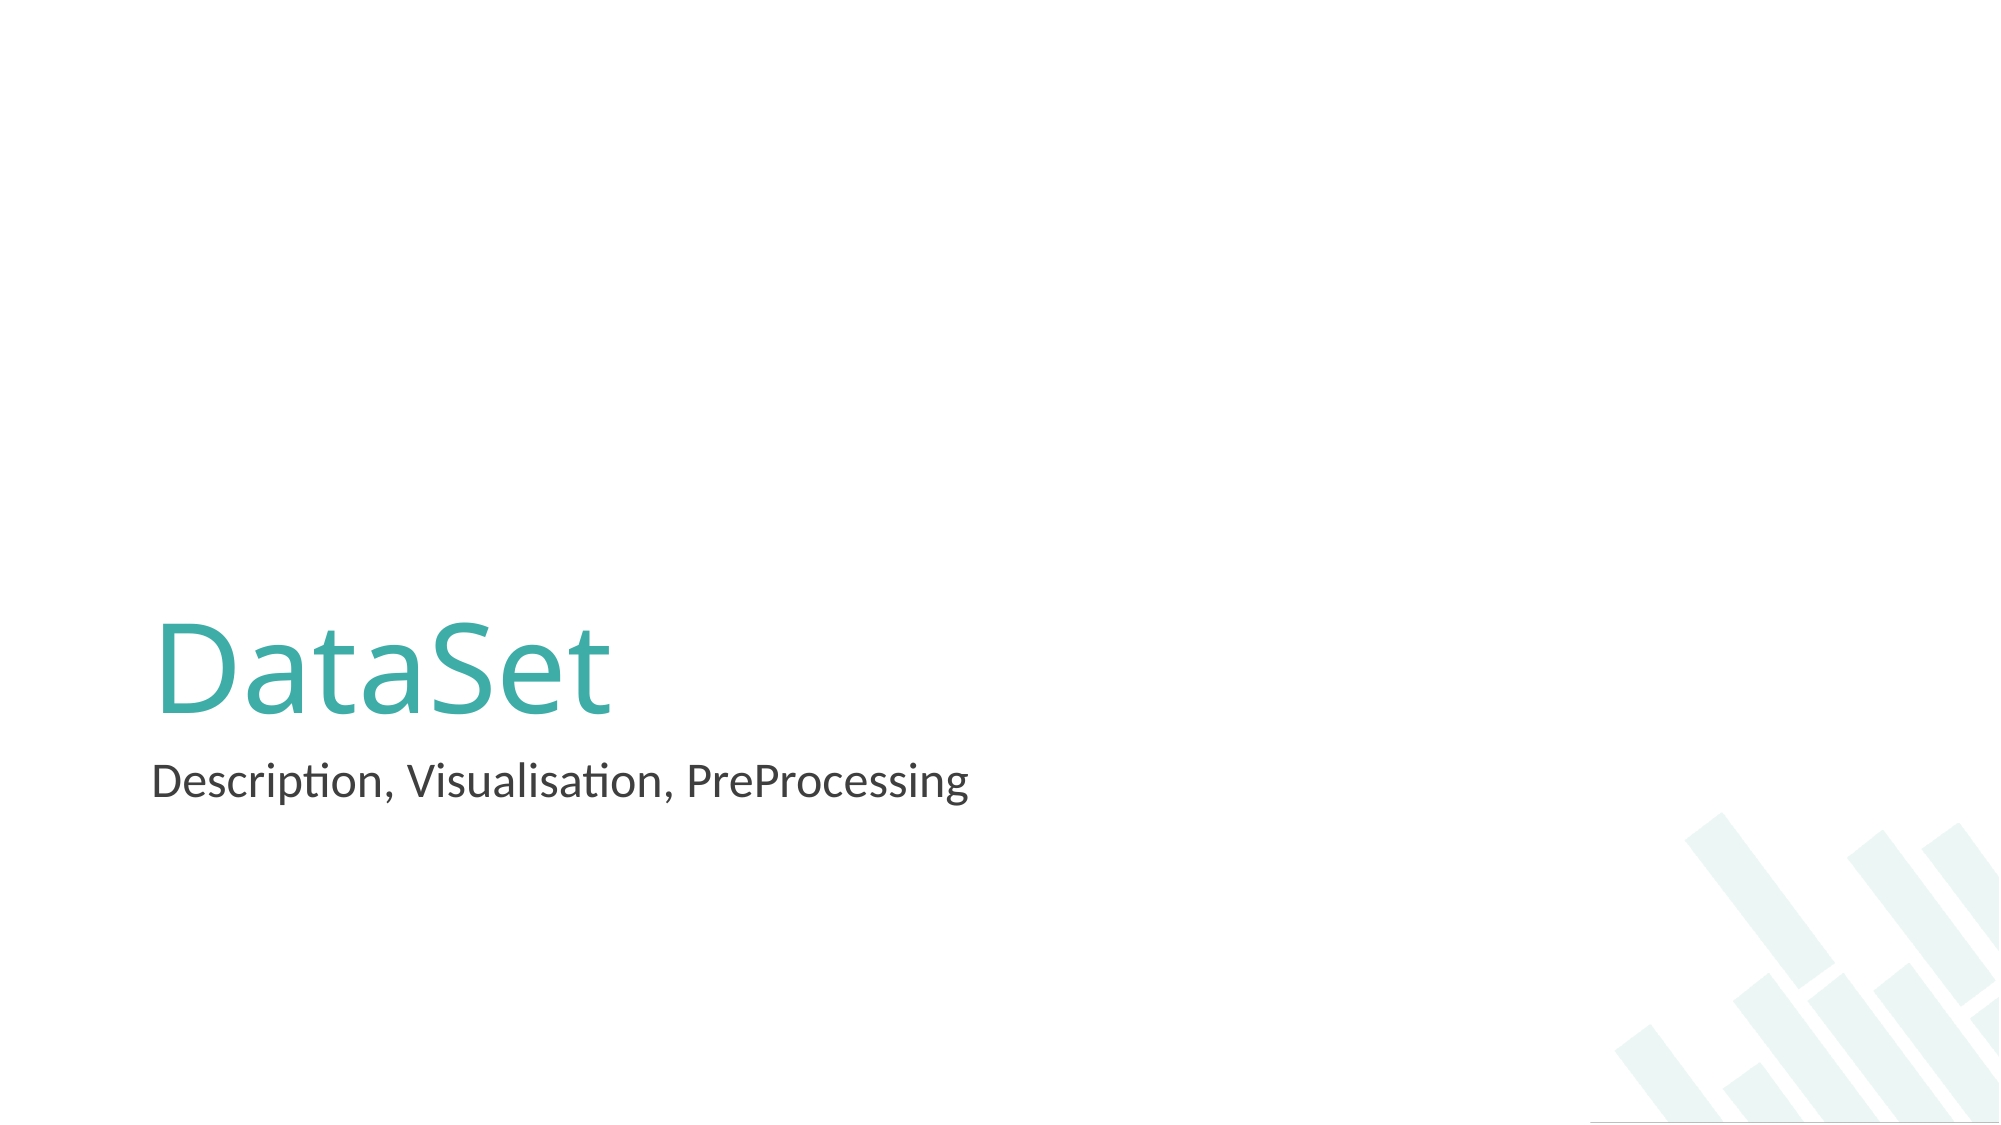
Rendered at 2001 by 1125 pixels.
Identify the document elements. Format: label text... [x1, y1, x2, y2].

picture [1590, 785, 2000, 1125]
title DataSet [136, 280, 1862, 746]
list Description, Visualisation, PreProcessing [136, 746, 1862, 993]
